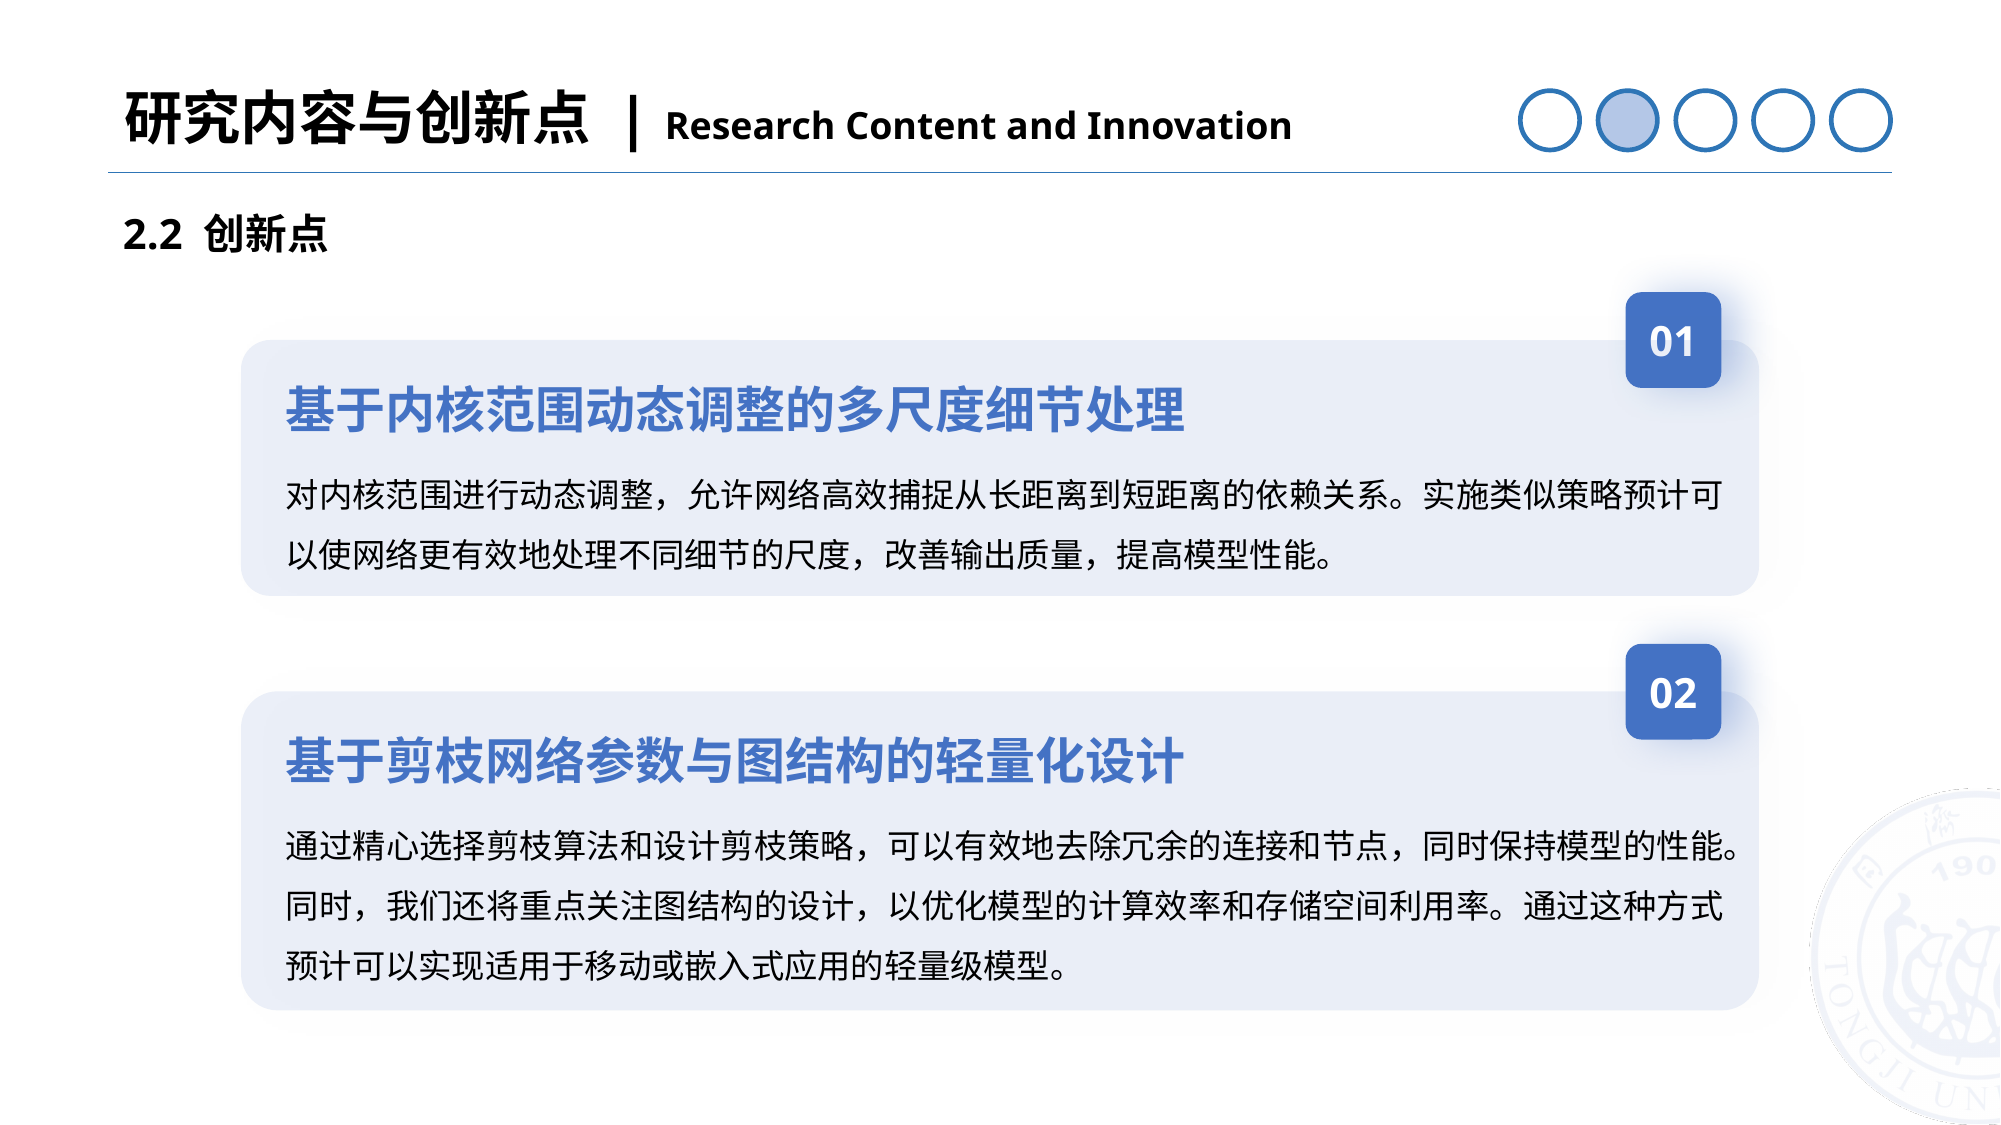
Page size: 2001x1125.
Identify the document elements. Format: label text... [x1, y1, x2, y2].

text_box 01 [1624, 291, 1723, 340]
text_box [1675, 90, 1736, 150]
text_box [1520, 90, 1580, 150]
picture [1809, 788, 2000, 1125]
text_box [1831, 90, 1891, 150]
text_box 2.2 创新点 [108, 200, 344, 265]
text_box 02 [1624, 642, 1723, 691]
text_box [240, 691, 1759, 1011]
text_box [240, 340, 1759, 596]
text_box [1753, 90, 1813, 150]
text_box 研究内容与创新点 | Research Content and Innovation [109, 67, 1891, 174]
text_box [1598, 90, 1658, 150]
